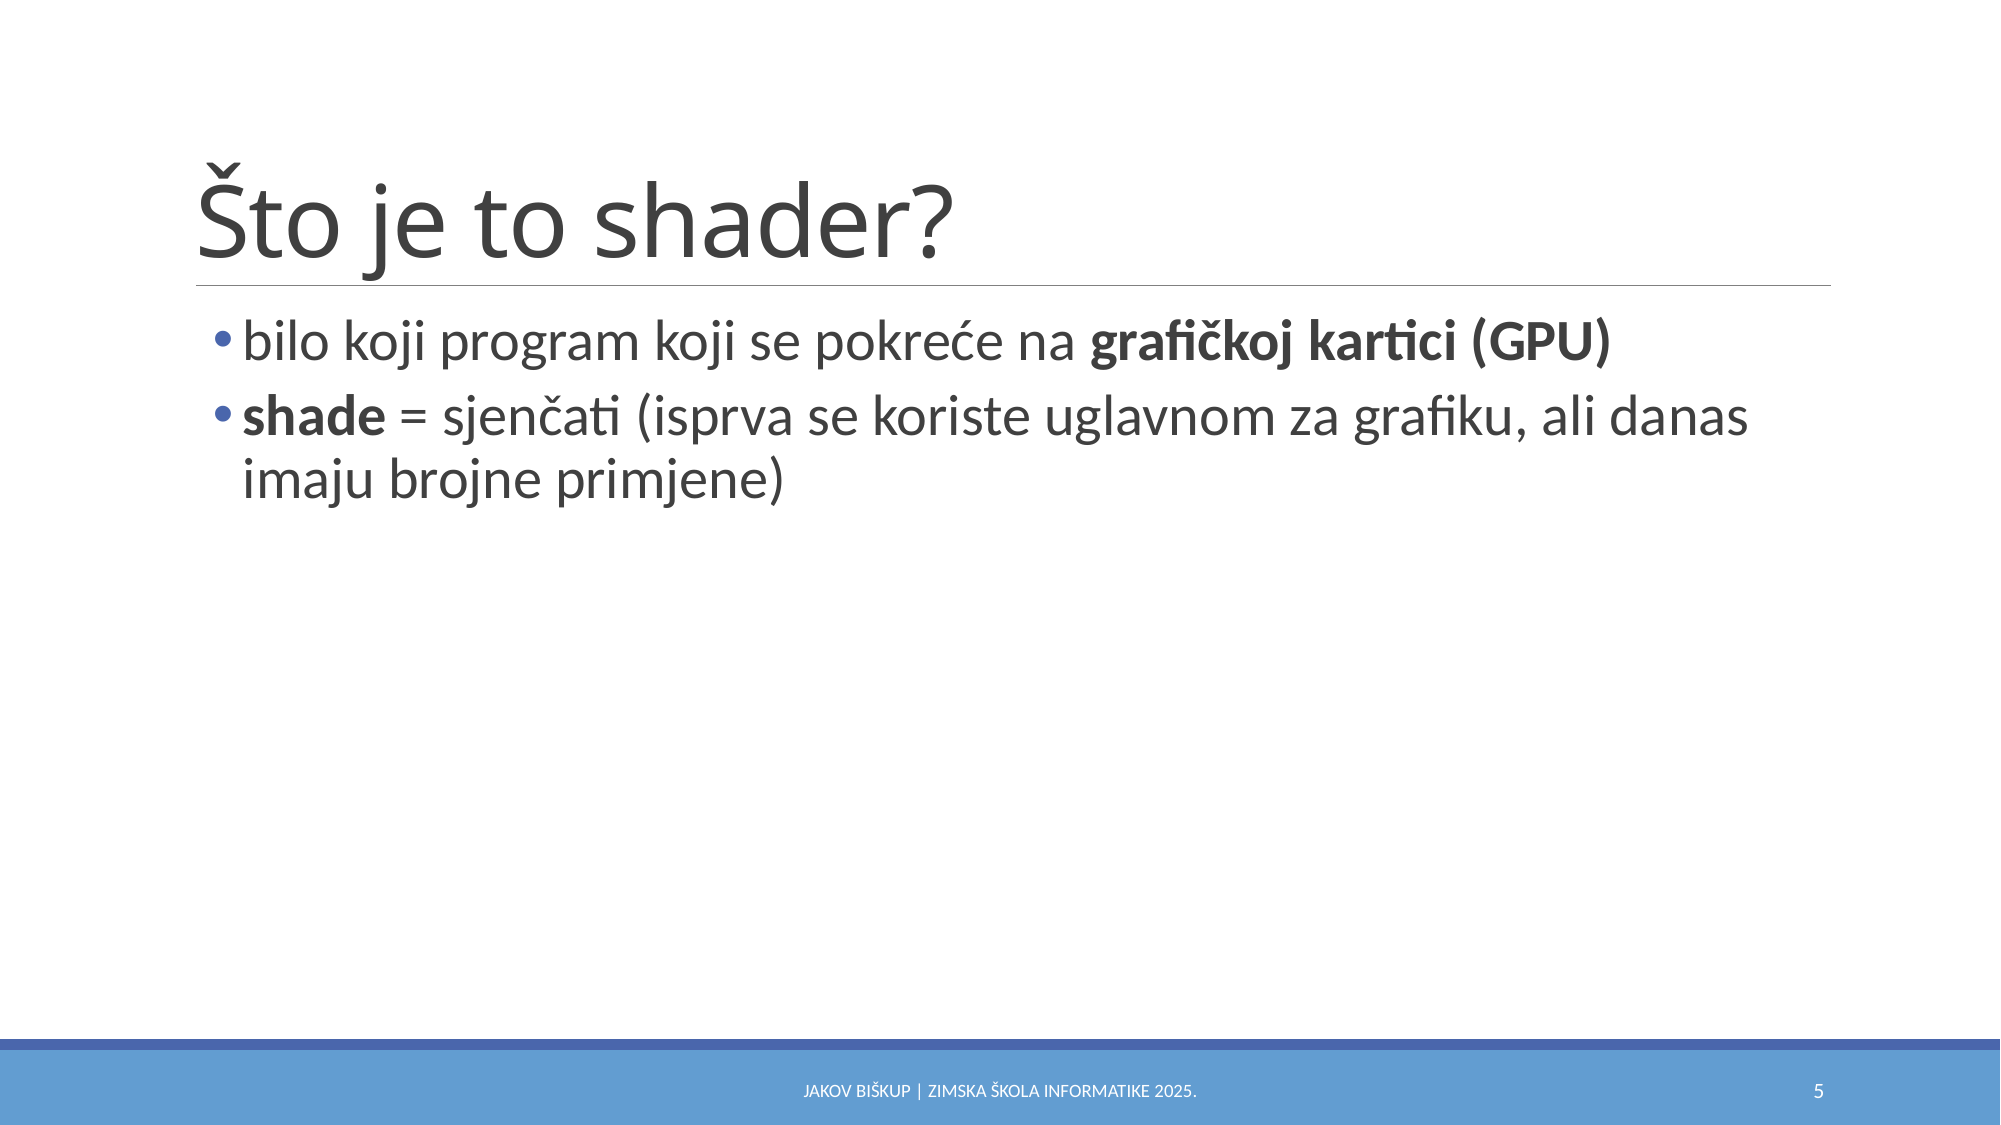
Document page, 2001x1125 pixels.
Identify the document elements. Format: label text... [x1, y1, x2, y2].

slide_number 5 [1624, 1059, 1840, 1120]
footer Jakov Biškup | Zimska škola informatike 2025. [604, 1059, 1396, 1120]
title Što je to shader? [180, 47, 1830, 285]
list bilo koji program koji se pokreće na grafičkoj kartici (GPU) shade = sjenčati (isprva se koriste uglavnom za grafiku, ali danas imaju brojne primjene) [180, 302, 1830, 963]
